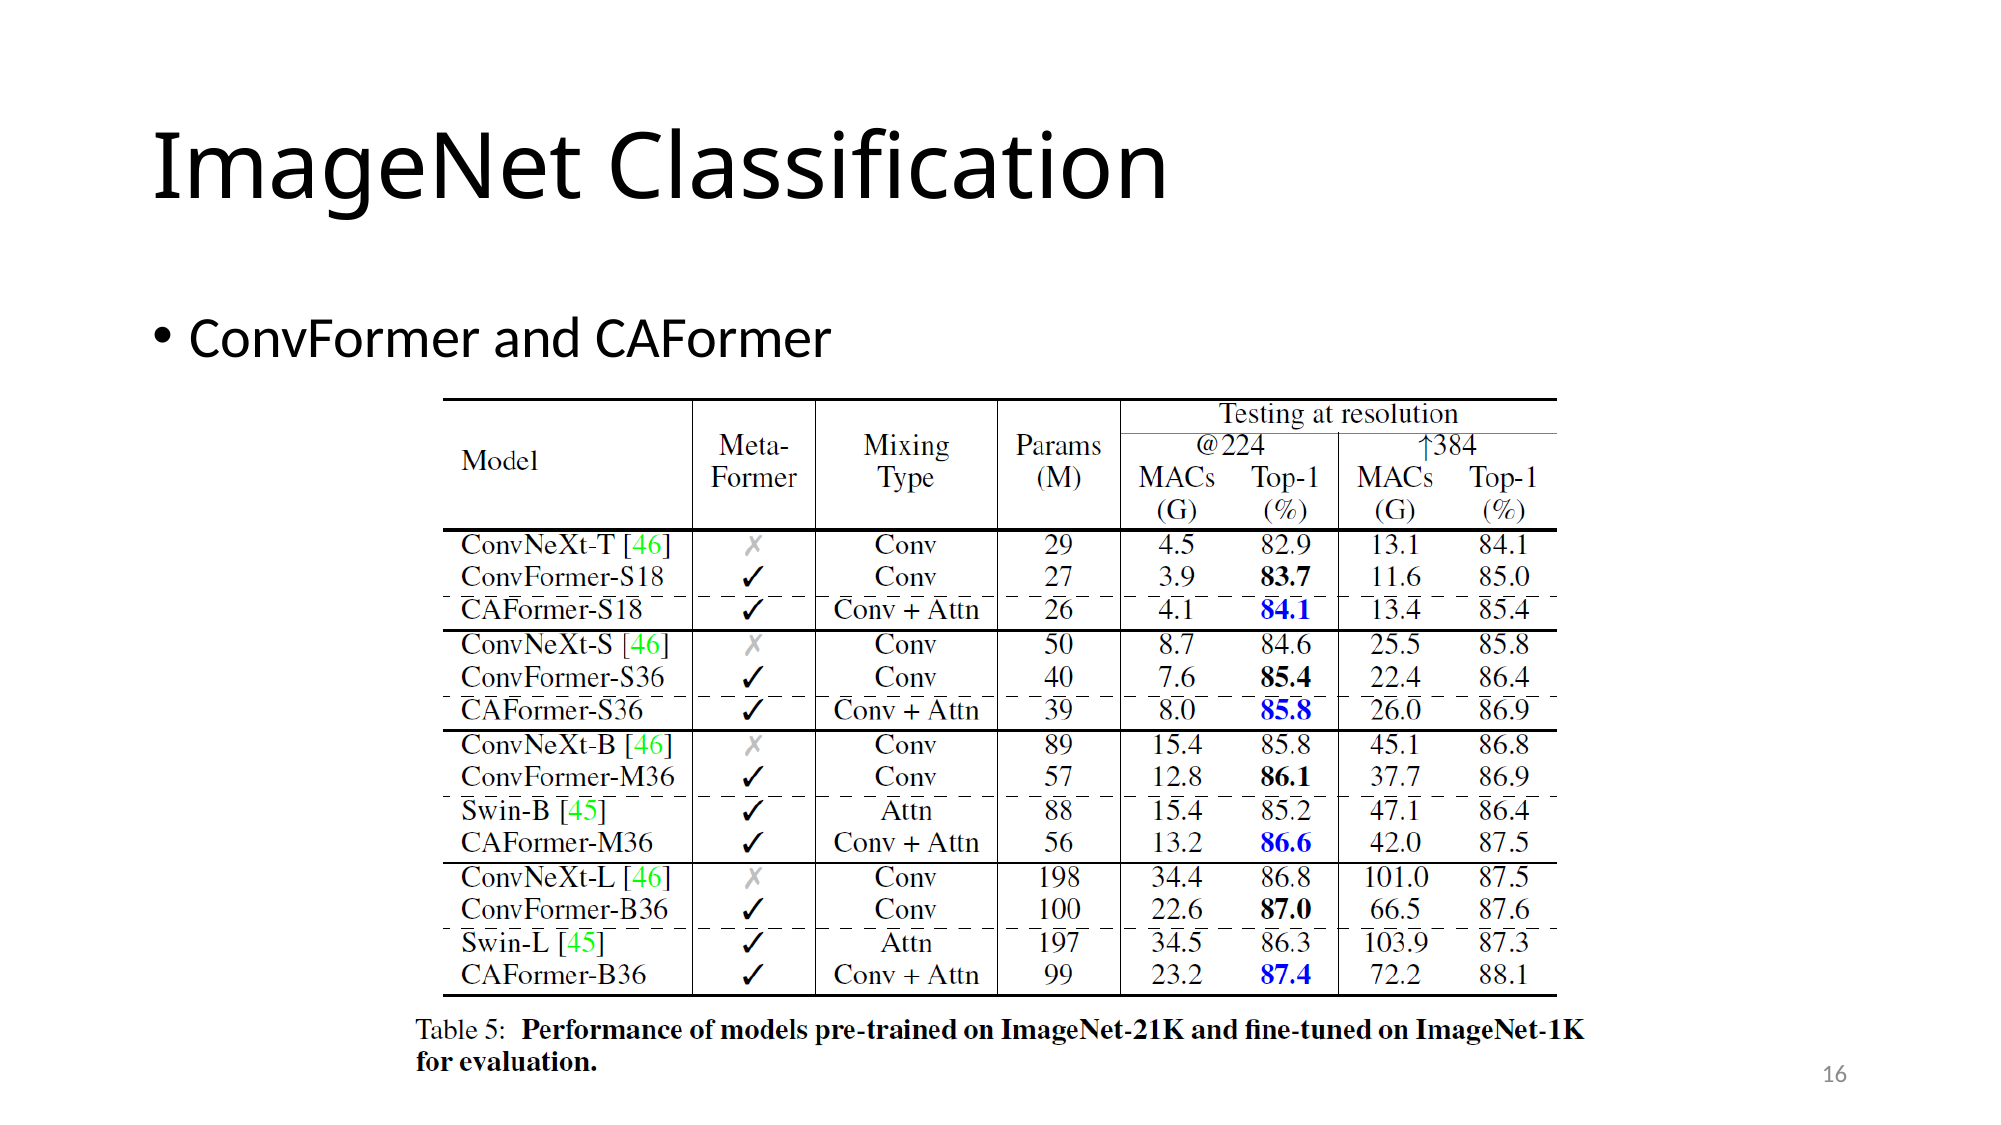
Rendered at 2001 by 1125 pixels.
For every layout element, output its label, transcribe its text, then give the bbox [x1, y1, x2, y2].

title ImageNet Classification [137, 59, 1863, 278]
slide_number 16 [1412, 1042, 1863, 1103]
list ConvFormer and CAFormer [137, 299, 1863, 1014]
picture [402, 376, 1598, 1091]
